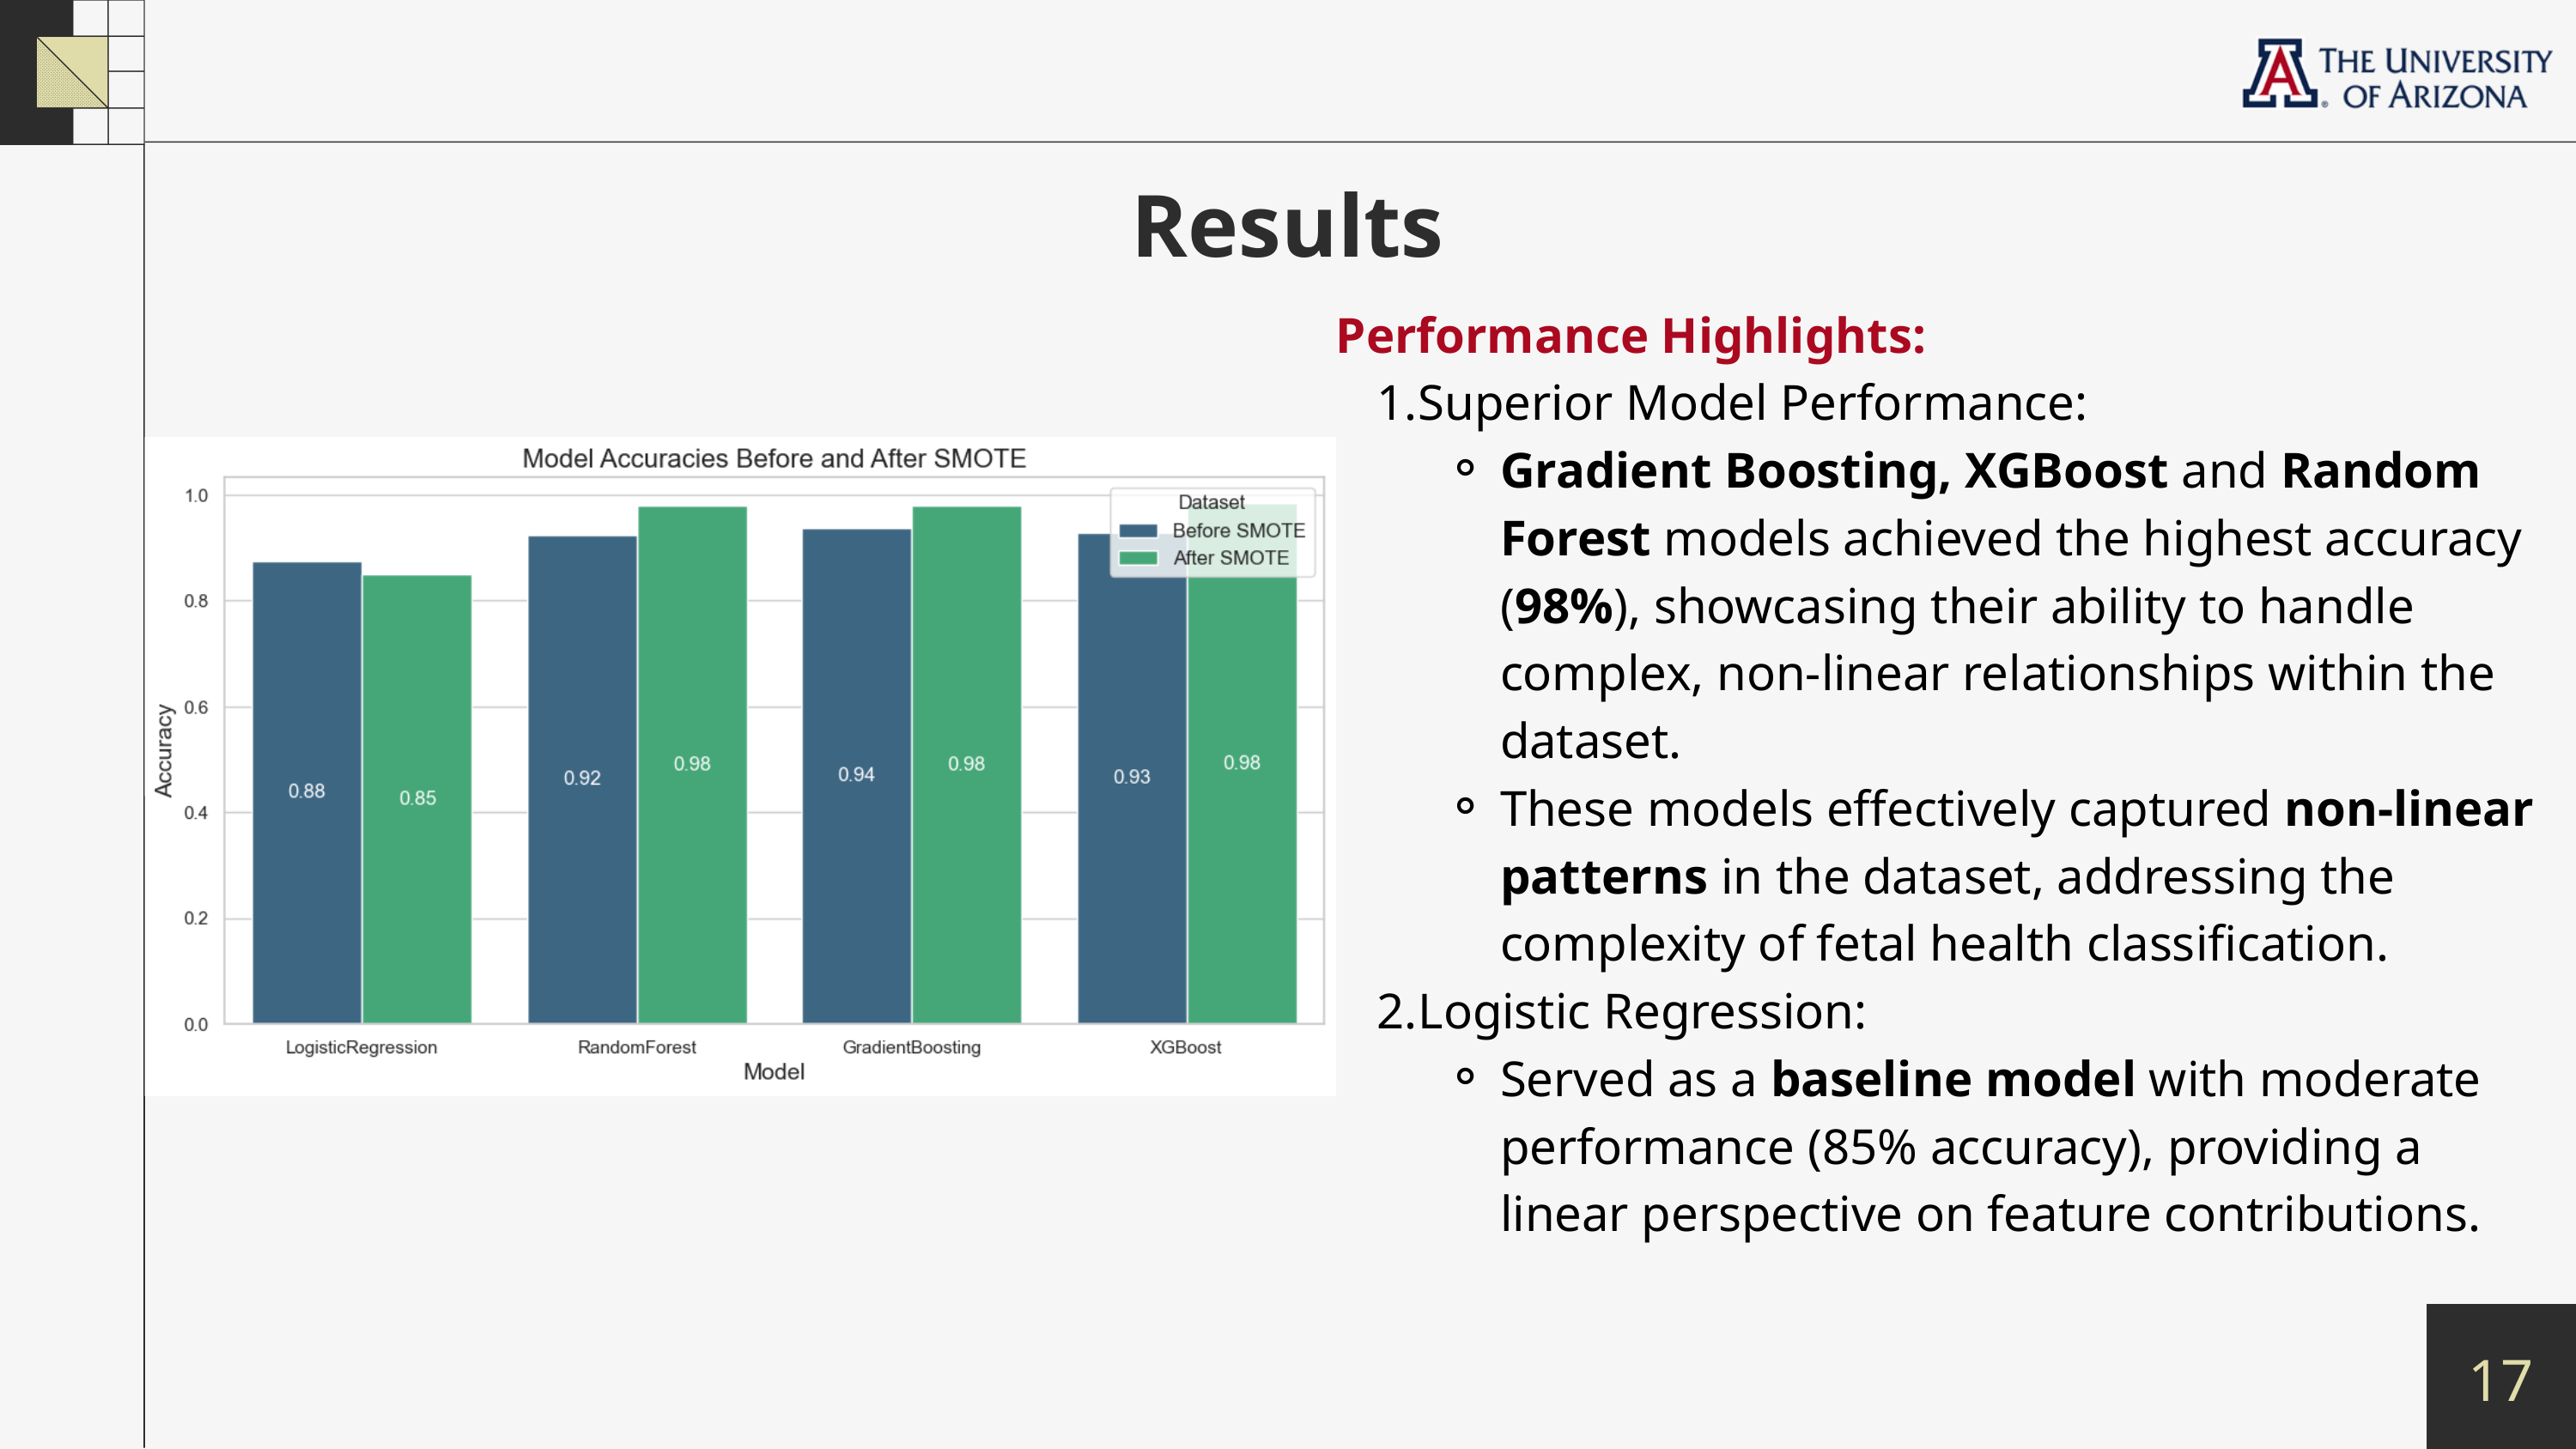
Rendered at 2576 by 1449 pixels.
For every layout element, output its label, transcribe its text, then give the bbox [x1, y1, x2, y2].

text_box Results [634, 154, 1942, 275]
text_box Performance Highlights: Superior Model Performance: Gradient Boosting, XGBoost and Random Forest models achieved the highest accuracy (98%), showcasing their ability to handle complex, non-linear relationships within the dataset. These models effectively captured non-linear patterns in the dataset, addressing the complexity of fetal health classification. Logistic Regression: Served as a baseline model with moderate performance (85% accuracy), providing a linear perspective on feature contributions. [1335, 294, 2557, 1309]
text_box [144, 437, 1335, 1096]
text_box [2426, 1303, 2576, 1449]
text_box [0, 0, 145, 145]
text_box [2240, 35, 2553, 110]
